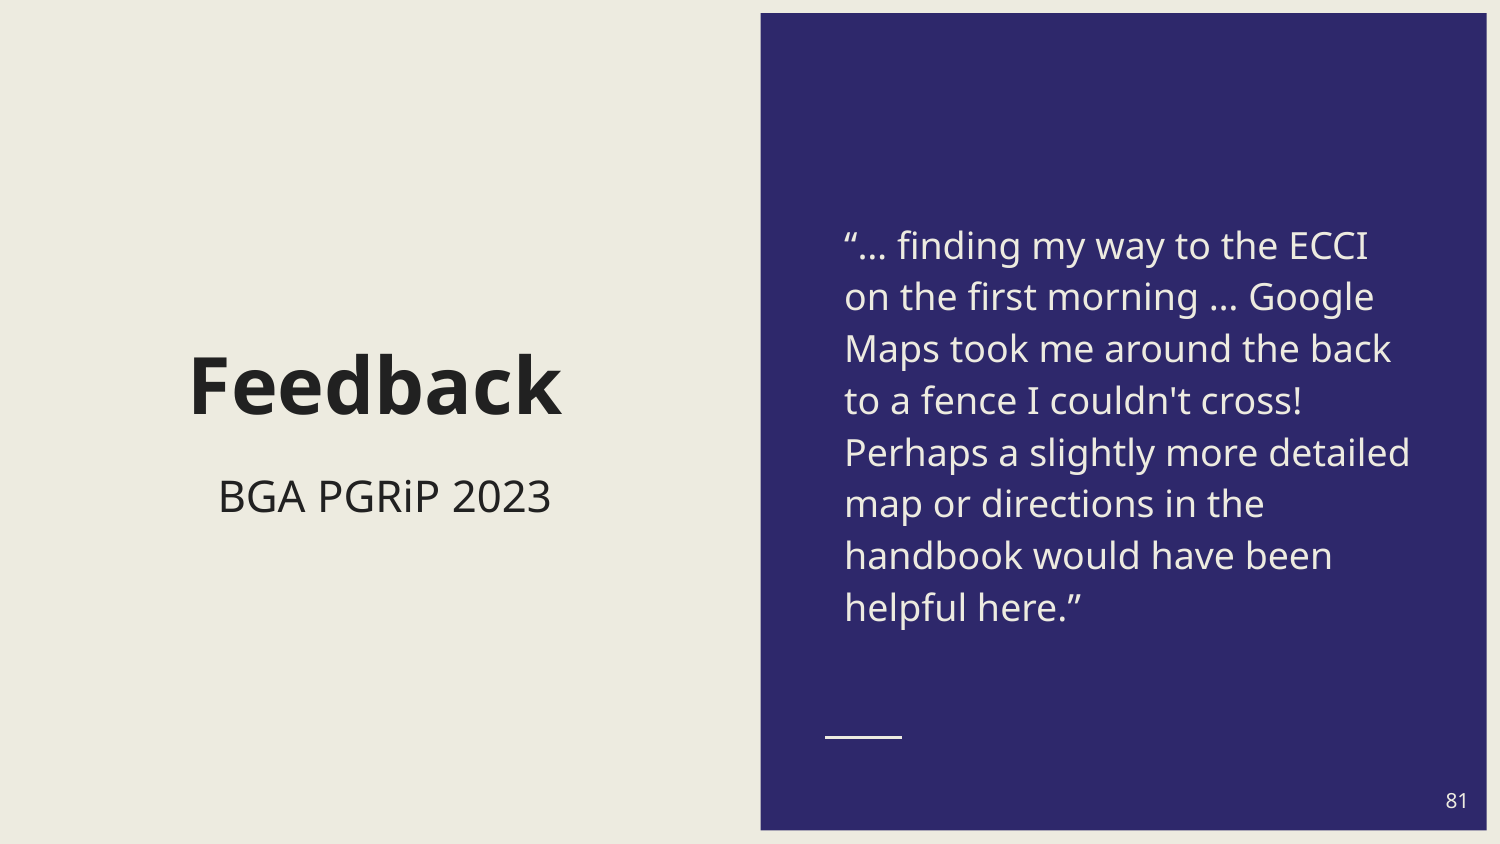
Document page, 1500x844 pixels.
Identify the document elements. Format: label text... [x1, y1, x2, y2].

title Feedback [43, 193, 708, 446]
slide_number 81 [1394, 769, 1484, 834]
list “… finding my way to the ECCI on the first morning … Google Maps took me around the back to a fence I couldn't cross! Perhaps a slightly more detailed map or directions in the handbook would have been helpful here.” [810, 118, 1440, 725]
subtitle BGA PGRiP 2023 [43, 454, 708, 675]
